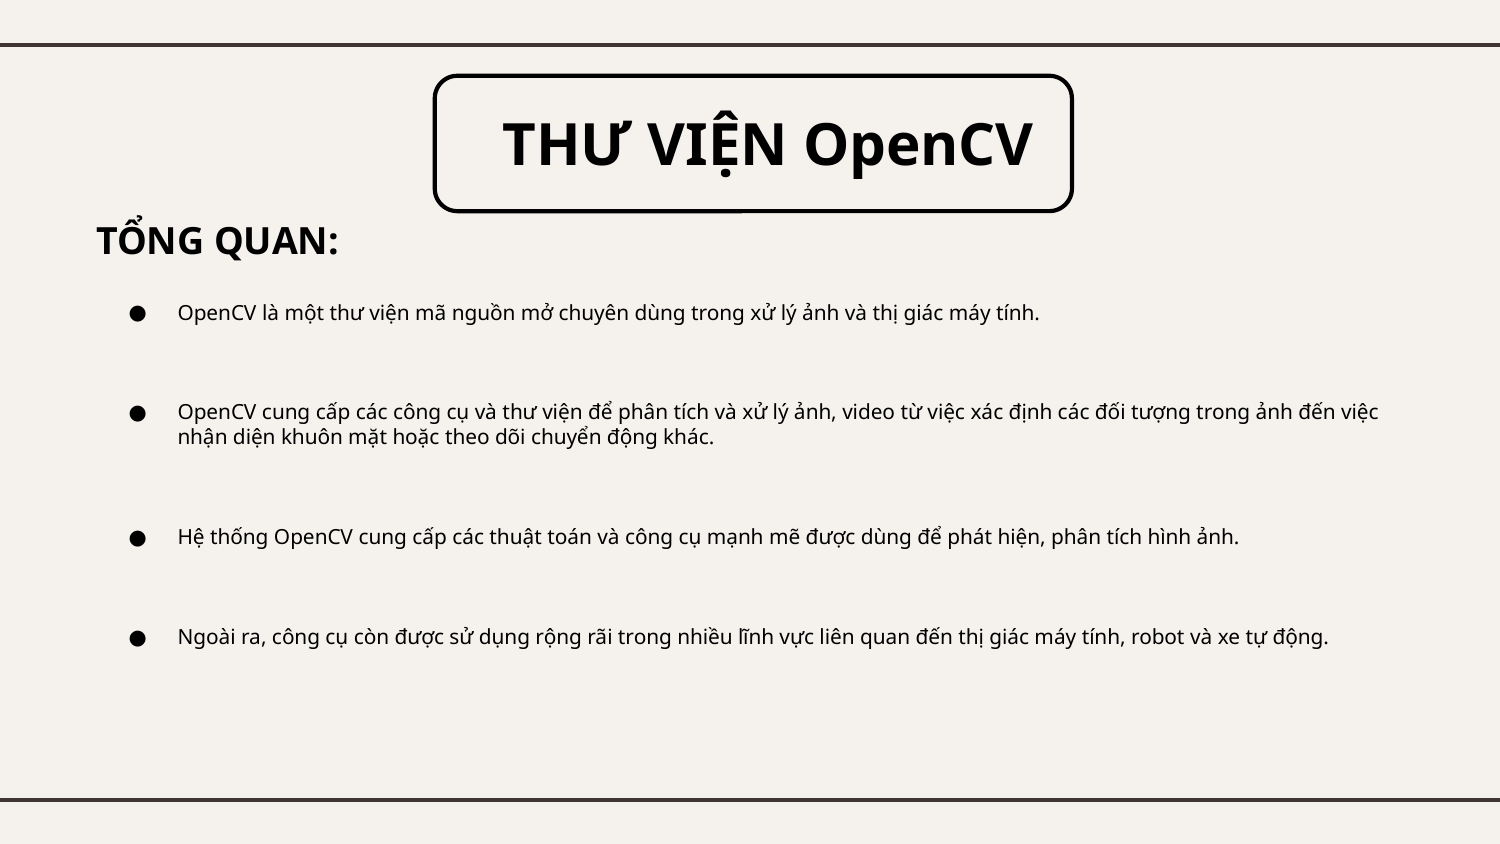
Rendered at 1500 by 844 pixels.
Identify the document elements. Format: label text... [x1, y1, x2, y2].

subtitle THƯ VIỆN OpenCV [320, 92, 1216, 257]
text_box [433, 73, 1074, 92]
text_box TỔNG QUAN: [0, 202, 528, 366]
text_box OpenCV là một thư viện mã nguồn mở chuyên dùng trong xử lý ảnh và thị giác máy tính. OpenCV cung cấp các công cụ và thư viện để phân tích và xử lý ảnh, video từ việc xác định các đối tượng trong ảnh đến việc nhận diện khuôn mặt hoặc theo dõi chuyển động khác. Hệ thống OpenCV cung cấp các thuật toán và công cụ mạnh mẽ được dùng để phát hiện, phân tích hình ảnh. Ngoài ra, công cụ còn được sử dụng rộng rãi trong nhiều lĩnh vực liên quan đến thị giác máy tính, robot và xe tự động. [87, 284, 1436, 825]
